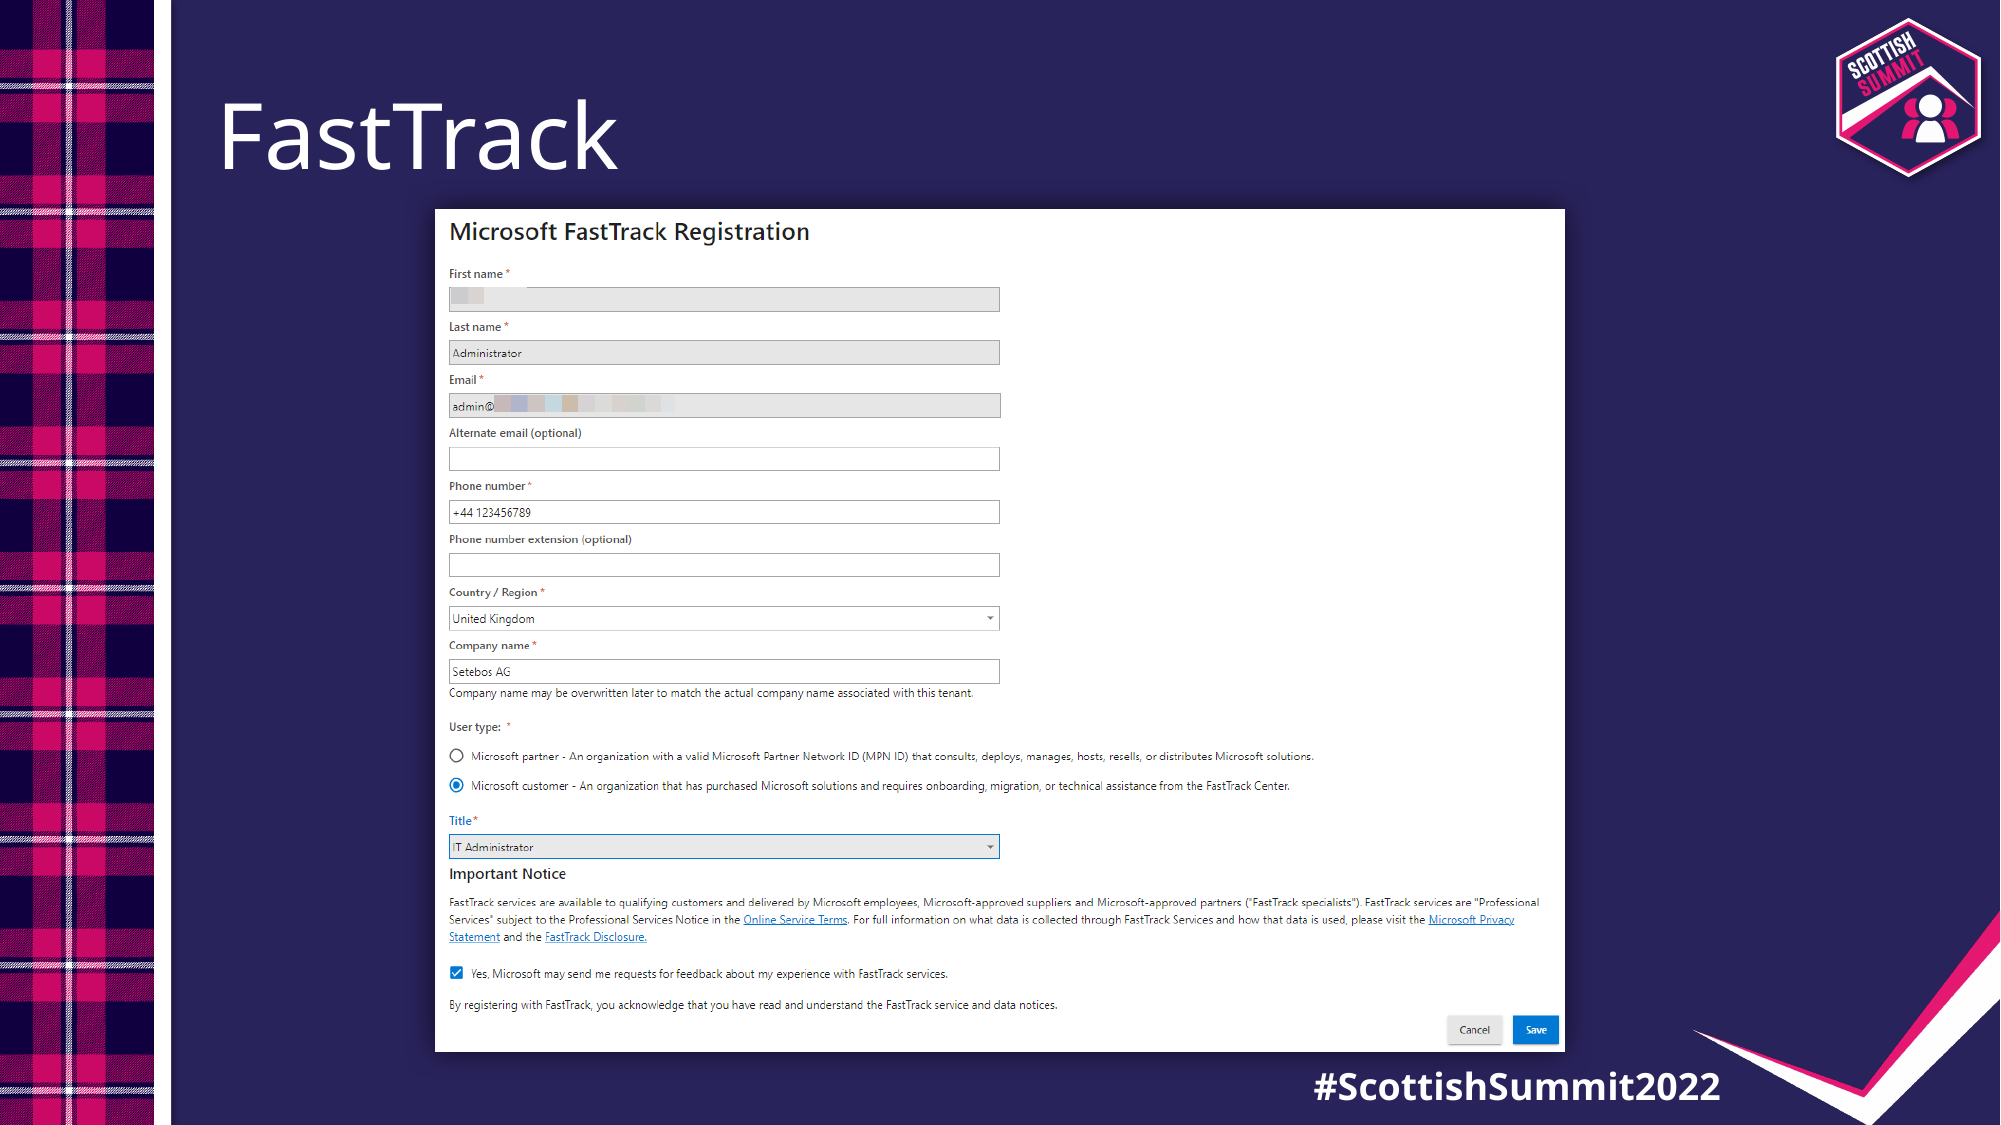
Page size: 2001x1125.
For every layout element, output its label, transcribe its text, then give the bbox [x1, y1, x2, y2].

title FastTrack [201, 30, 1927, 249]
picture [1827, 16, 1990, 179]
picture [435, 209, 1565, 1052]
picture [0, 0, 154, 1125]
picture [1665, 843, 2001, 1125]
picture [1705, 1078, 1713, 1088]
